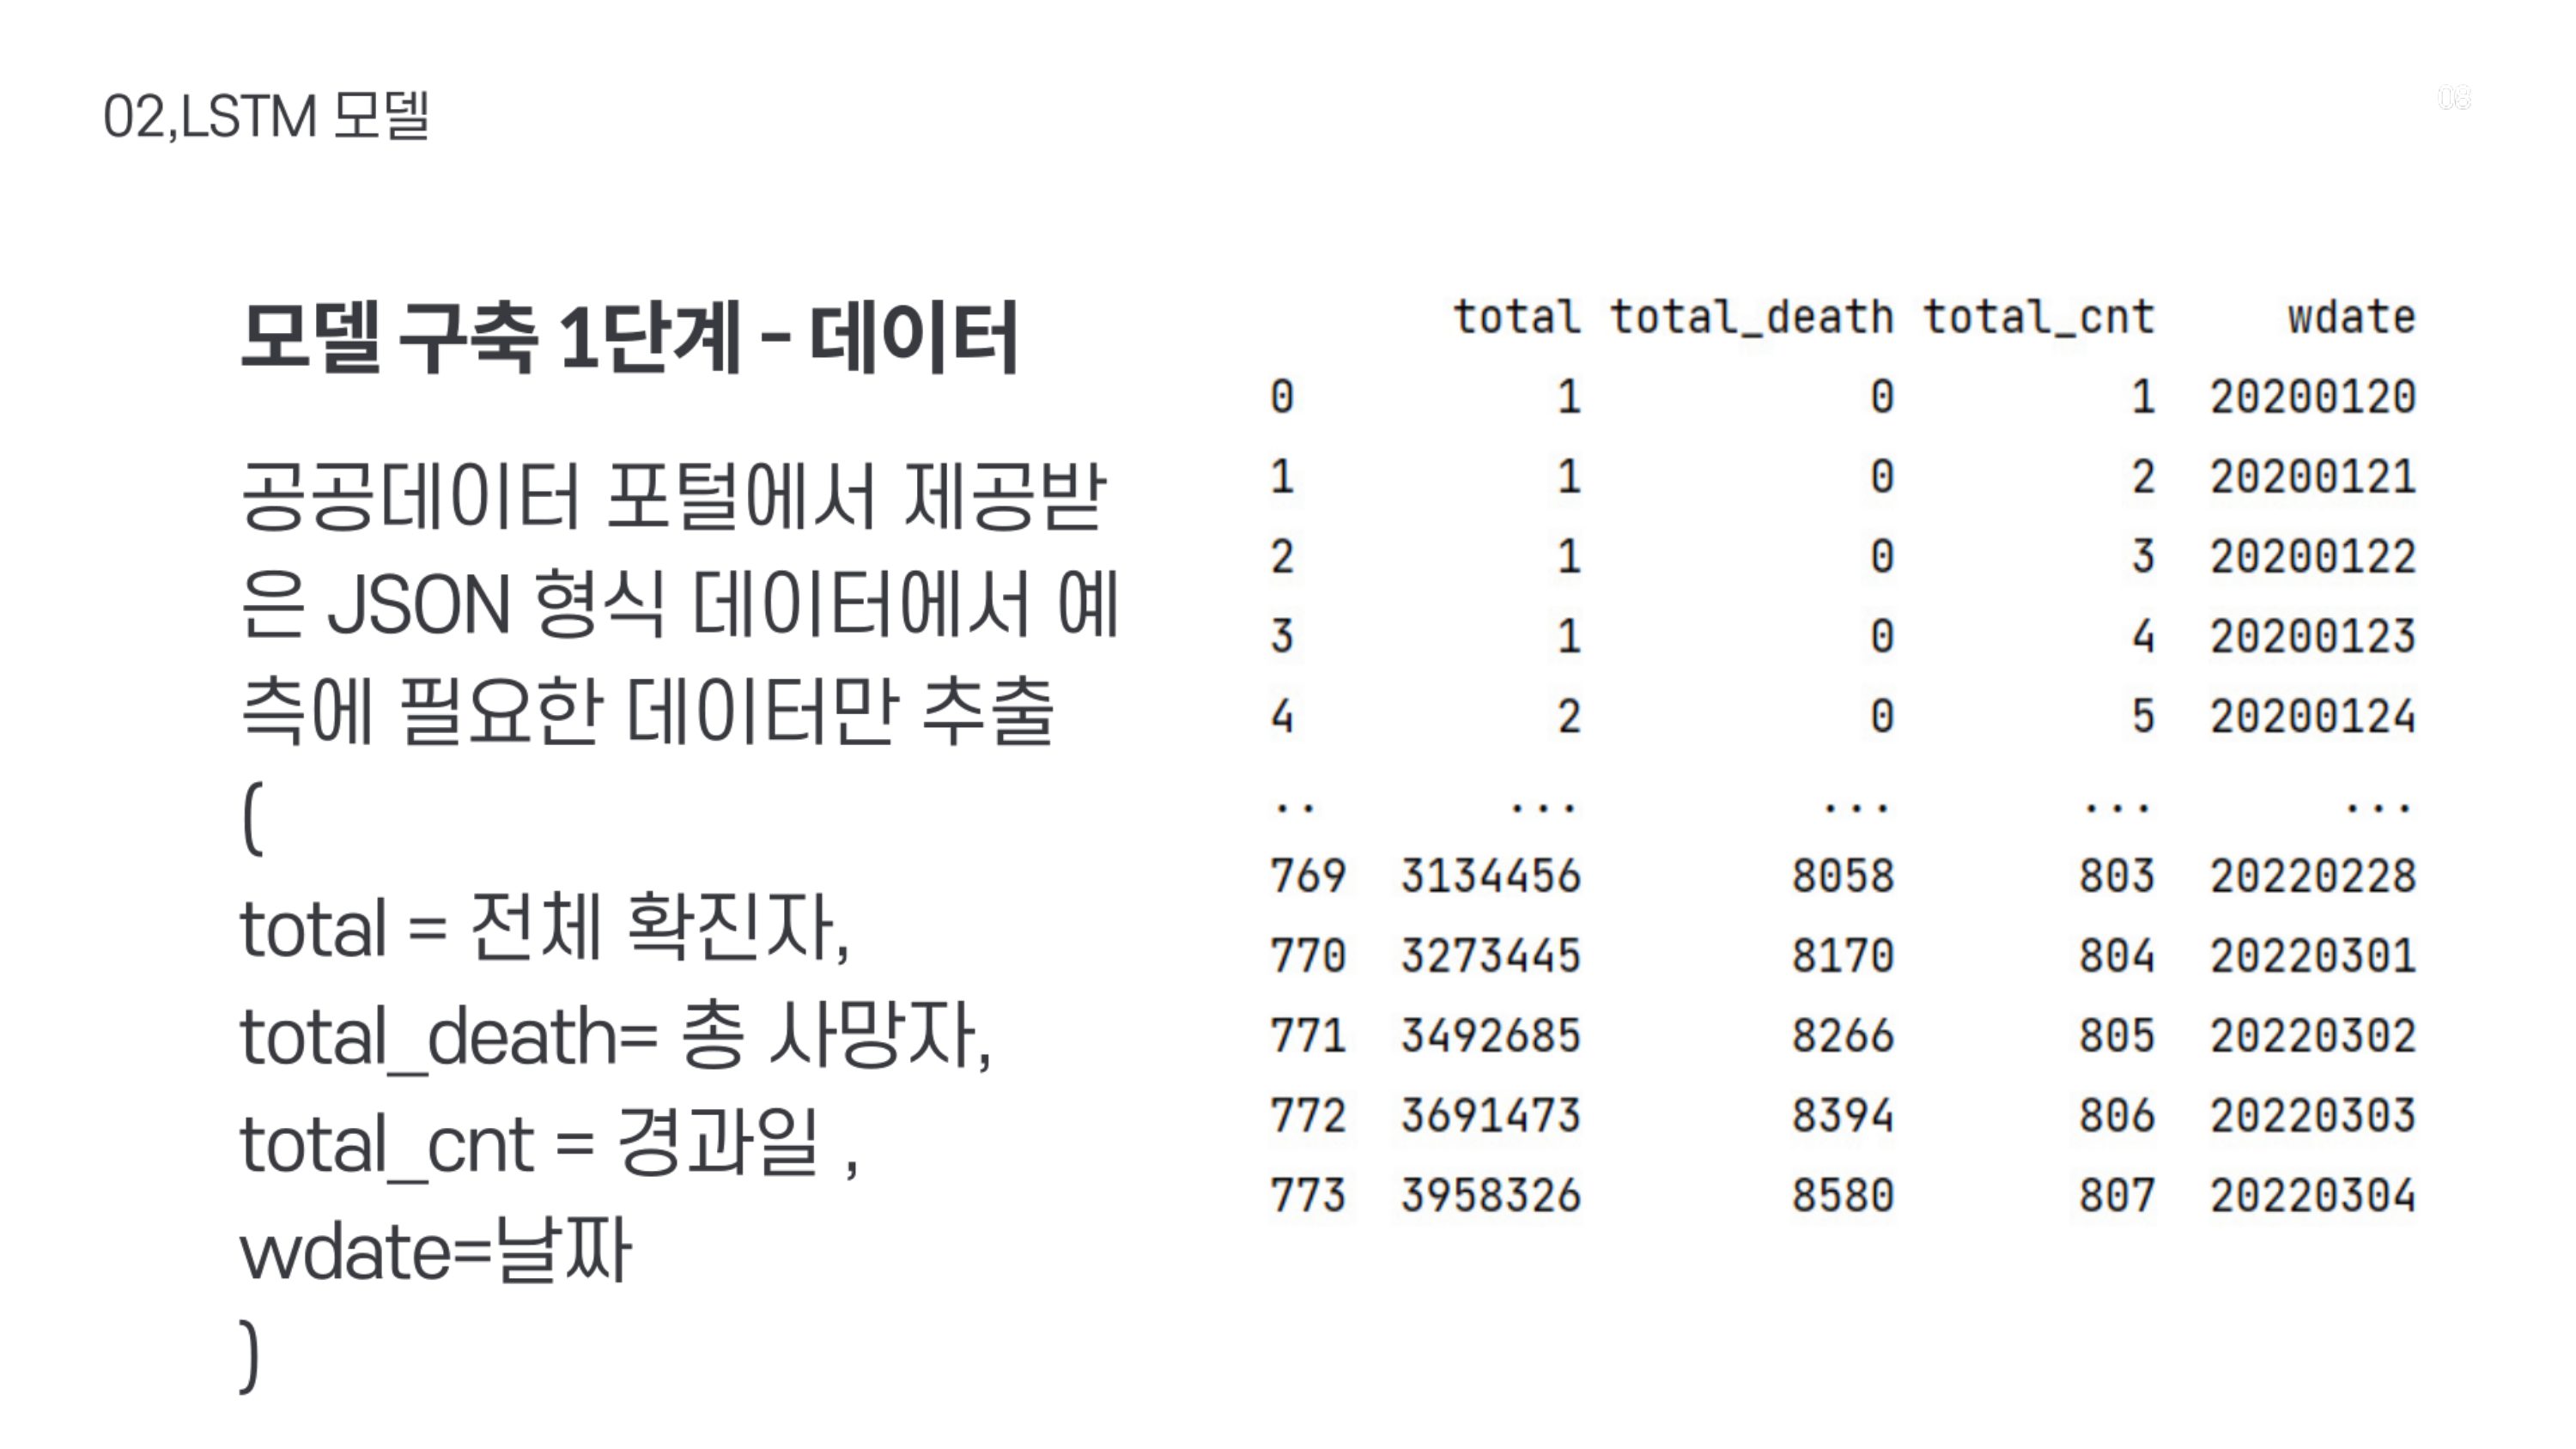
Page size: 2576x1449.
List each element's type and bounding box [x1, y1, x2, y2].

picture [94, 70, 453, 169]
picture [2375, 73, 2484, 124]
picture [226, 265, 1052, 412]
text_box [1235, 277, 2516, 1234]
picture [227, 433, 1150, 1430]
